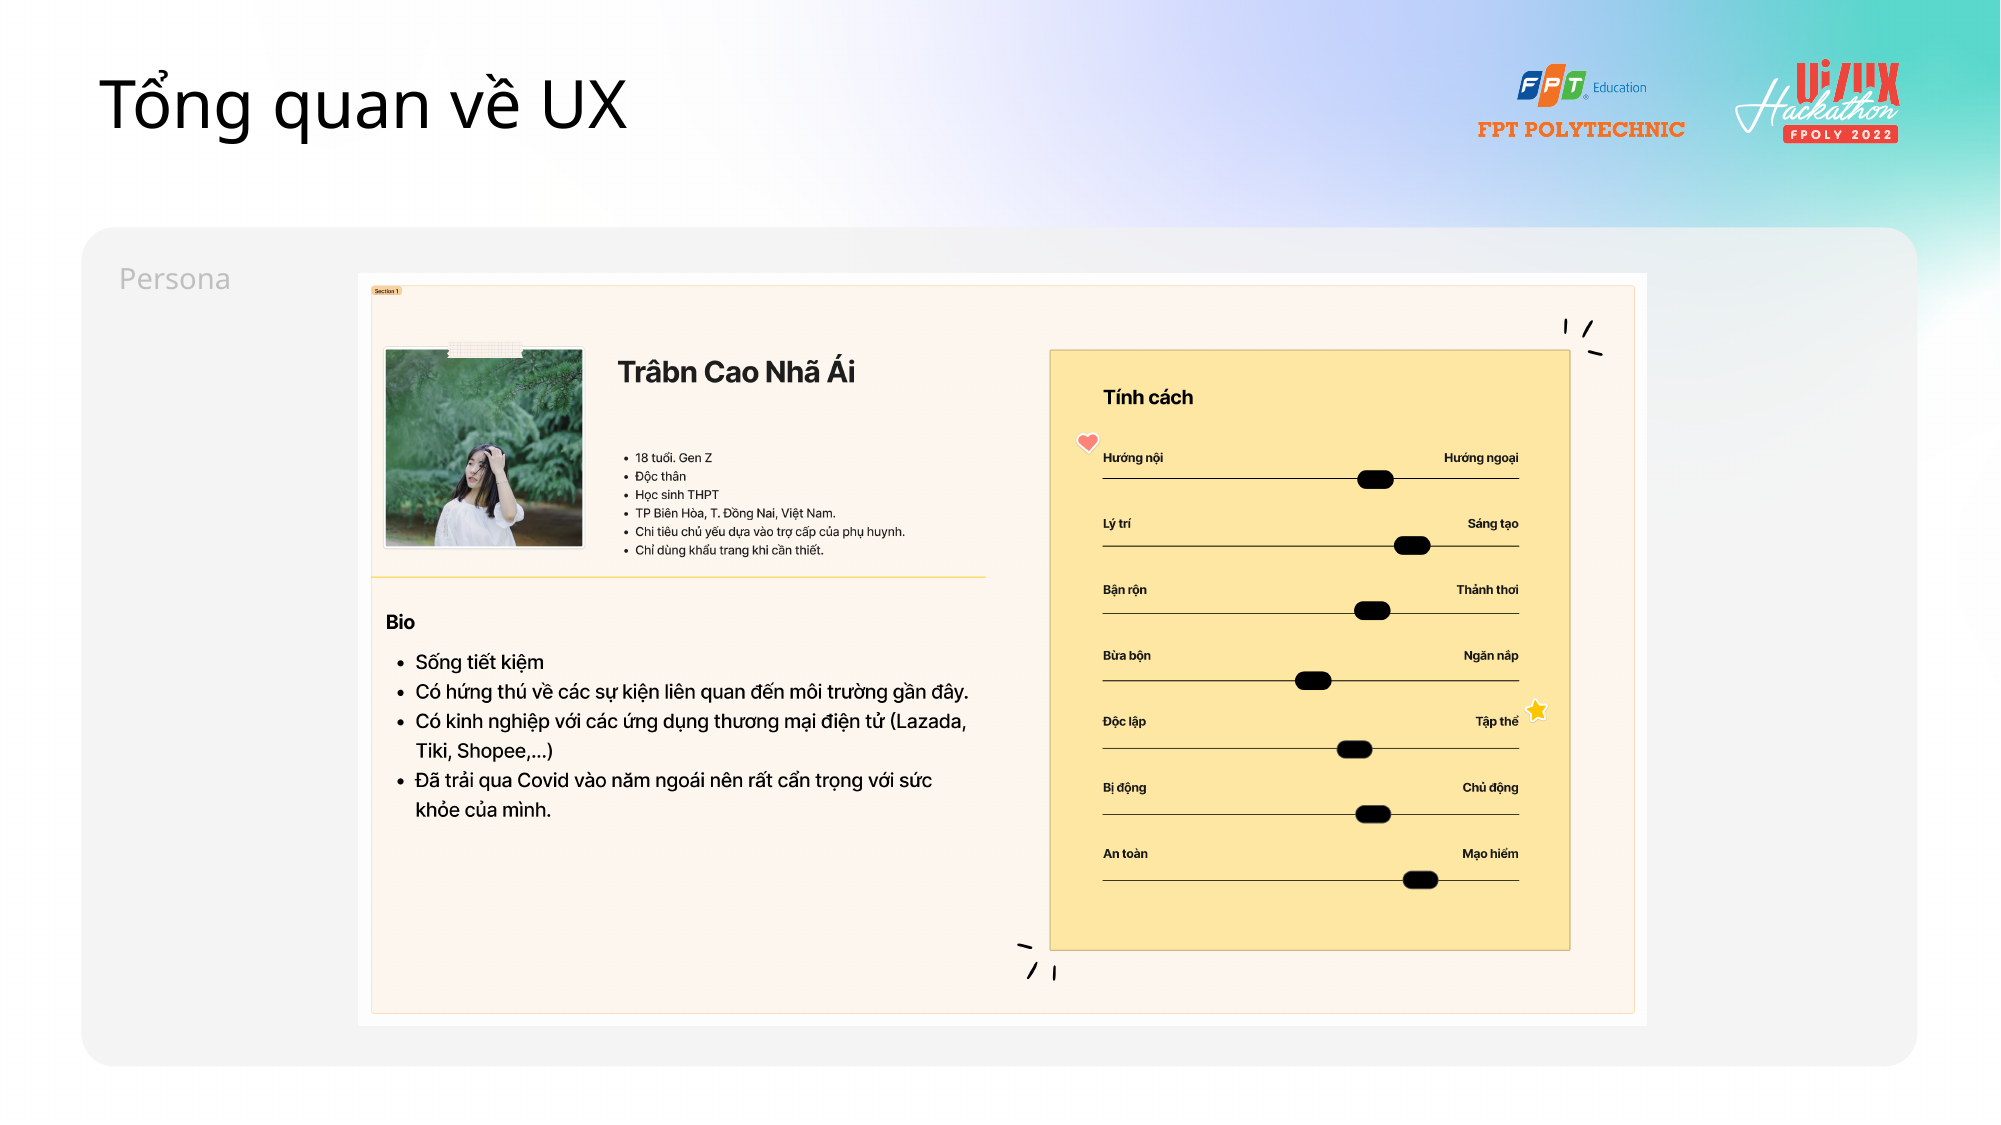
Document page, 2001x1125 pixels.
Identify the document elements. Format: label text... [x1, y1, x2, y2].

text_box Tổng quan về UX [85, 39, 801, 150]
text_box [80, 226, 1919, 1068]
text_box Persona [104, 246, 393, 303]
picture [0, 0, 2001, 1125]
